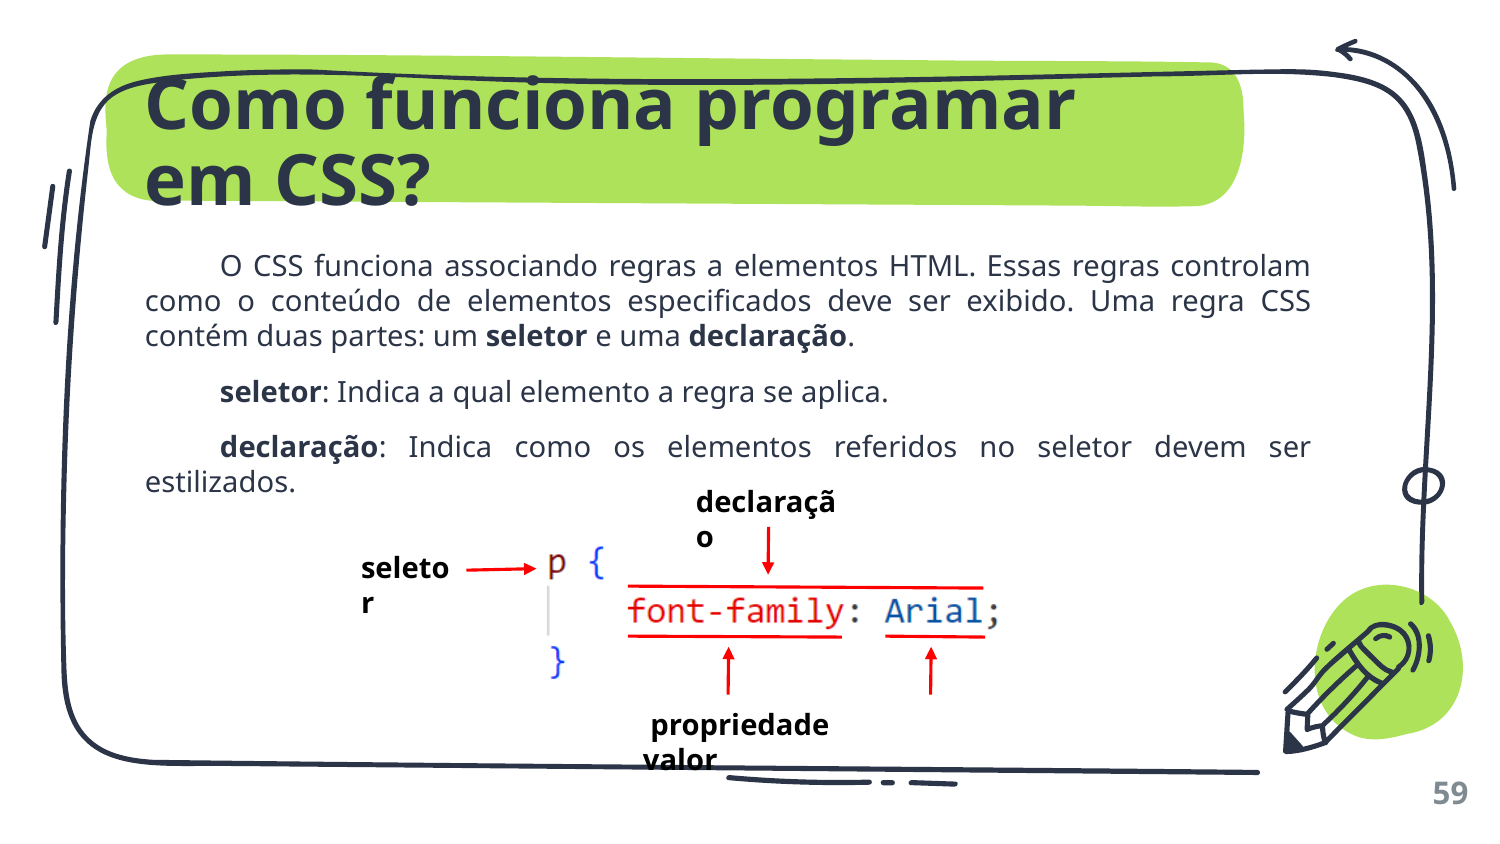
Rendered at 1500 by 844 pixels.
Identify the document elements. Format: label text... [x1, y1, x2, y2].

picture [524, 531, 1012, 700]
text_box [1425, 633, 1433, 664]
title Como funciona programar em CSS? [144, 112, 1200, 178]
list O CSS funciona associando regras a elementos HTML. Essas regras controlam como o conteúdo de elementos especificados deve ser exibido. Uma regra CSS contém duas partes: um seletor e uma declaração. seletor: Indica a qual elemento a regra se aplica. declaração: Indica como os elementos referidos no seletor devem ser estilizados. [144, 247, 1312, 722]
text_box seletor [346, 534, 477, 634]
text_box declaração [680, 468, 870, 530]
text_box [1407, 621, 1422, 673]
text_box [627, 585, 984, 589]
slide_number ‹#› [1378, 769, 1469, 820]
text_box propriedade valor [627, 708, 985, 792]
text_box [1283, 621, 1412, 755]
